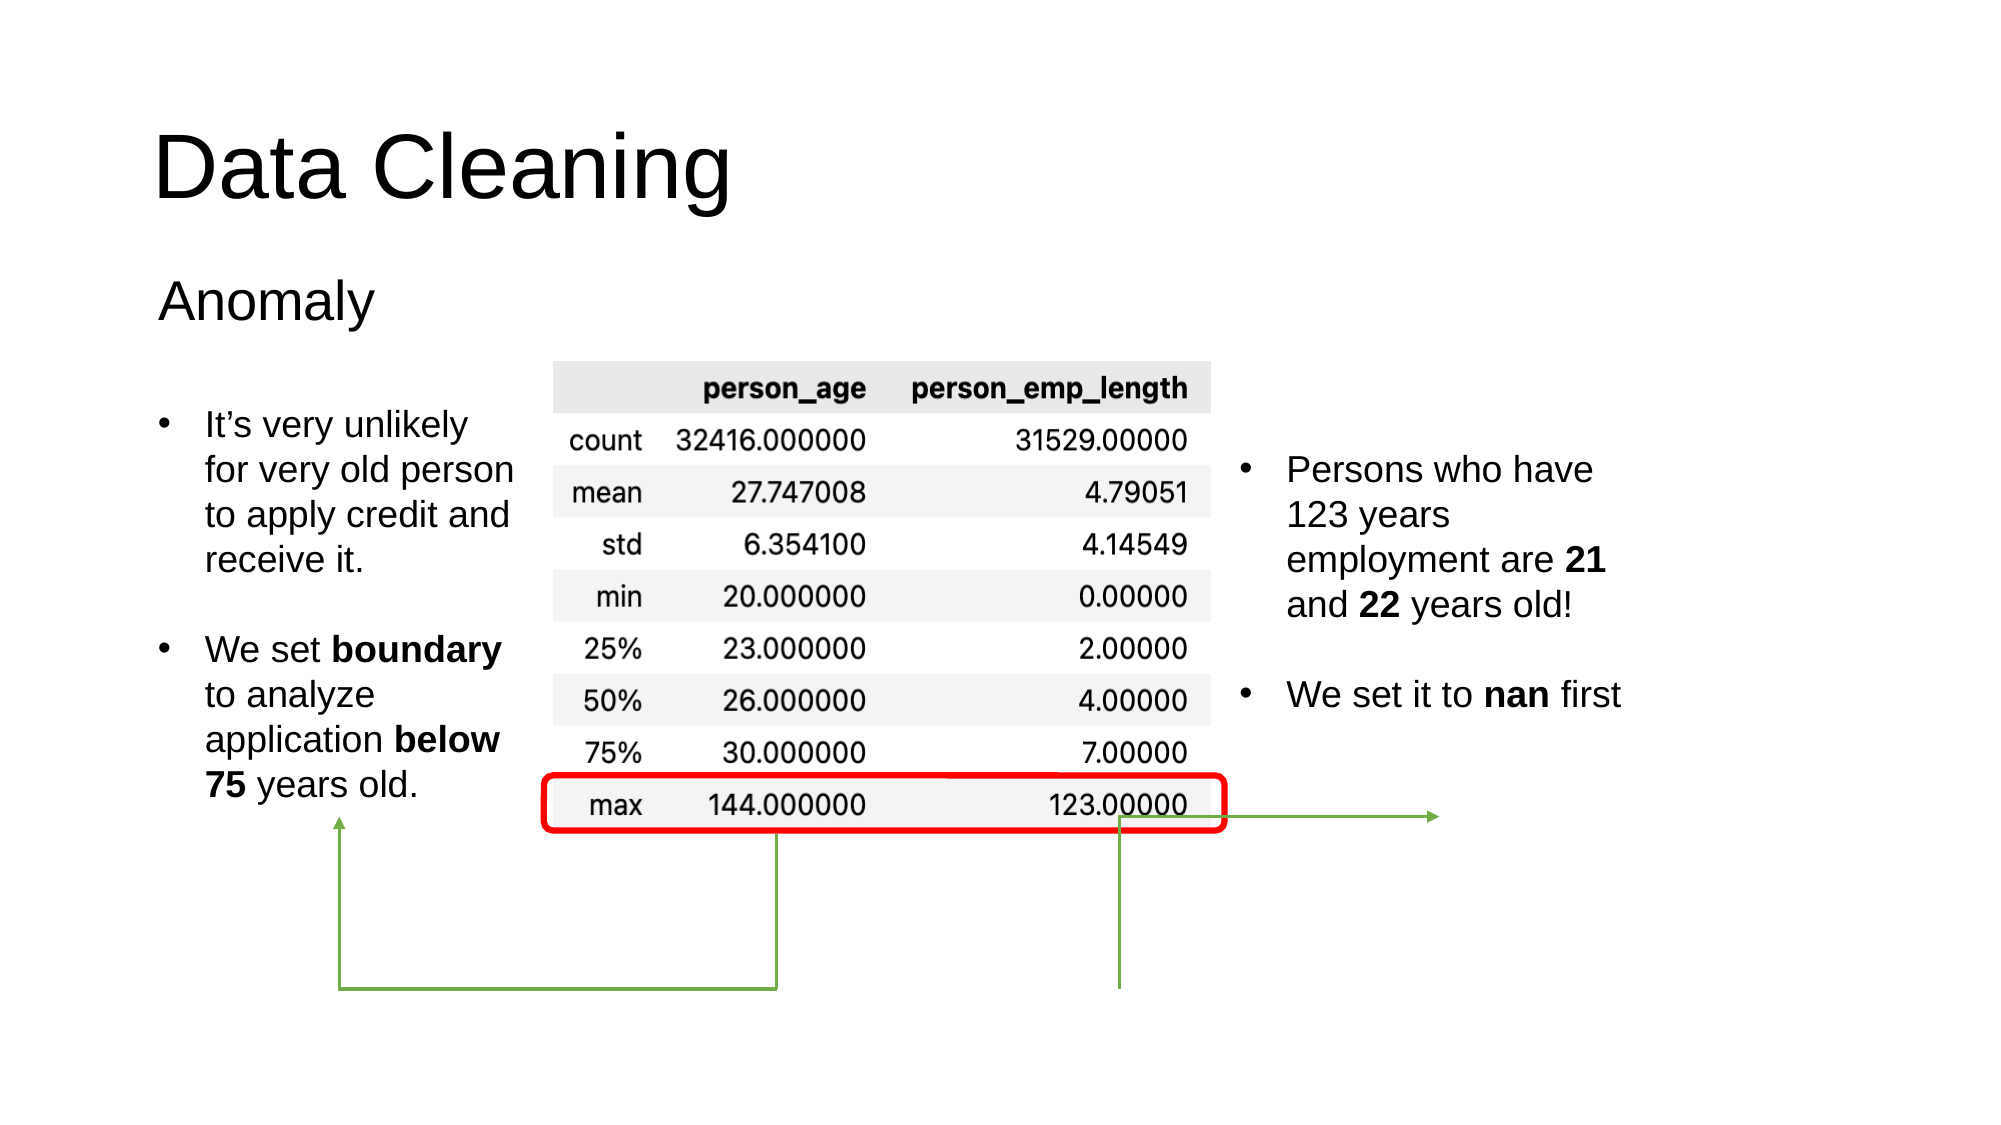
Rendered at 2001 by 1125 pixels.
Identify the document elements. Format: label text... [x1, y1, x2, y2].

text_box Persons who have 123 years employment are 21 and 22 years old! We set it to nan first [1225, 437, 1645, 768]
title Data Cleaning [137, 59, 1863, 278]
text_box It’s very unlikely for very old person to apply credit and receive it. We set boundary to analyze application below 75 years old. [143, 392, 534, 813]
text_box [339, 816, 777, 989]
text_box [1119, 816, 1440, 989]
text_box Anomaly [143, 264, 1869, 340]
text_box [543, 359, 1225, 831]
